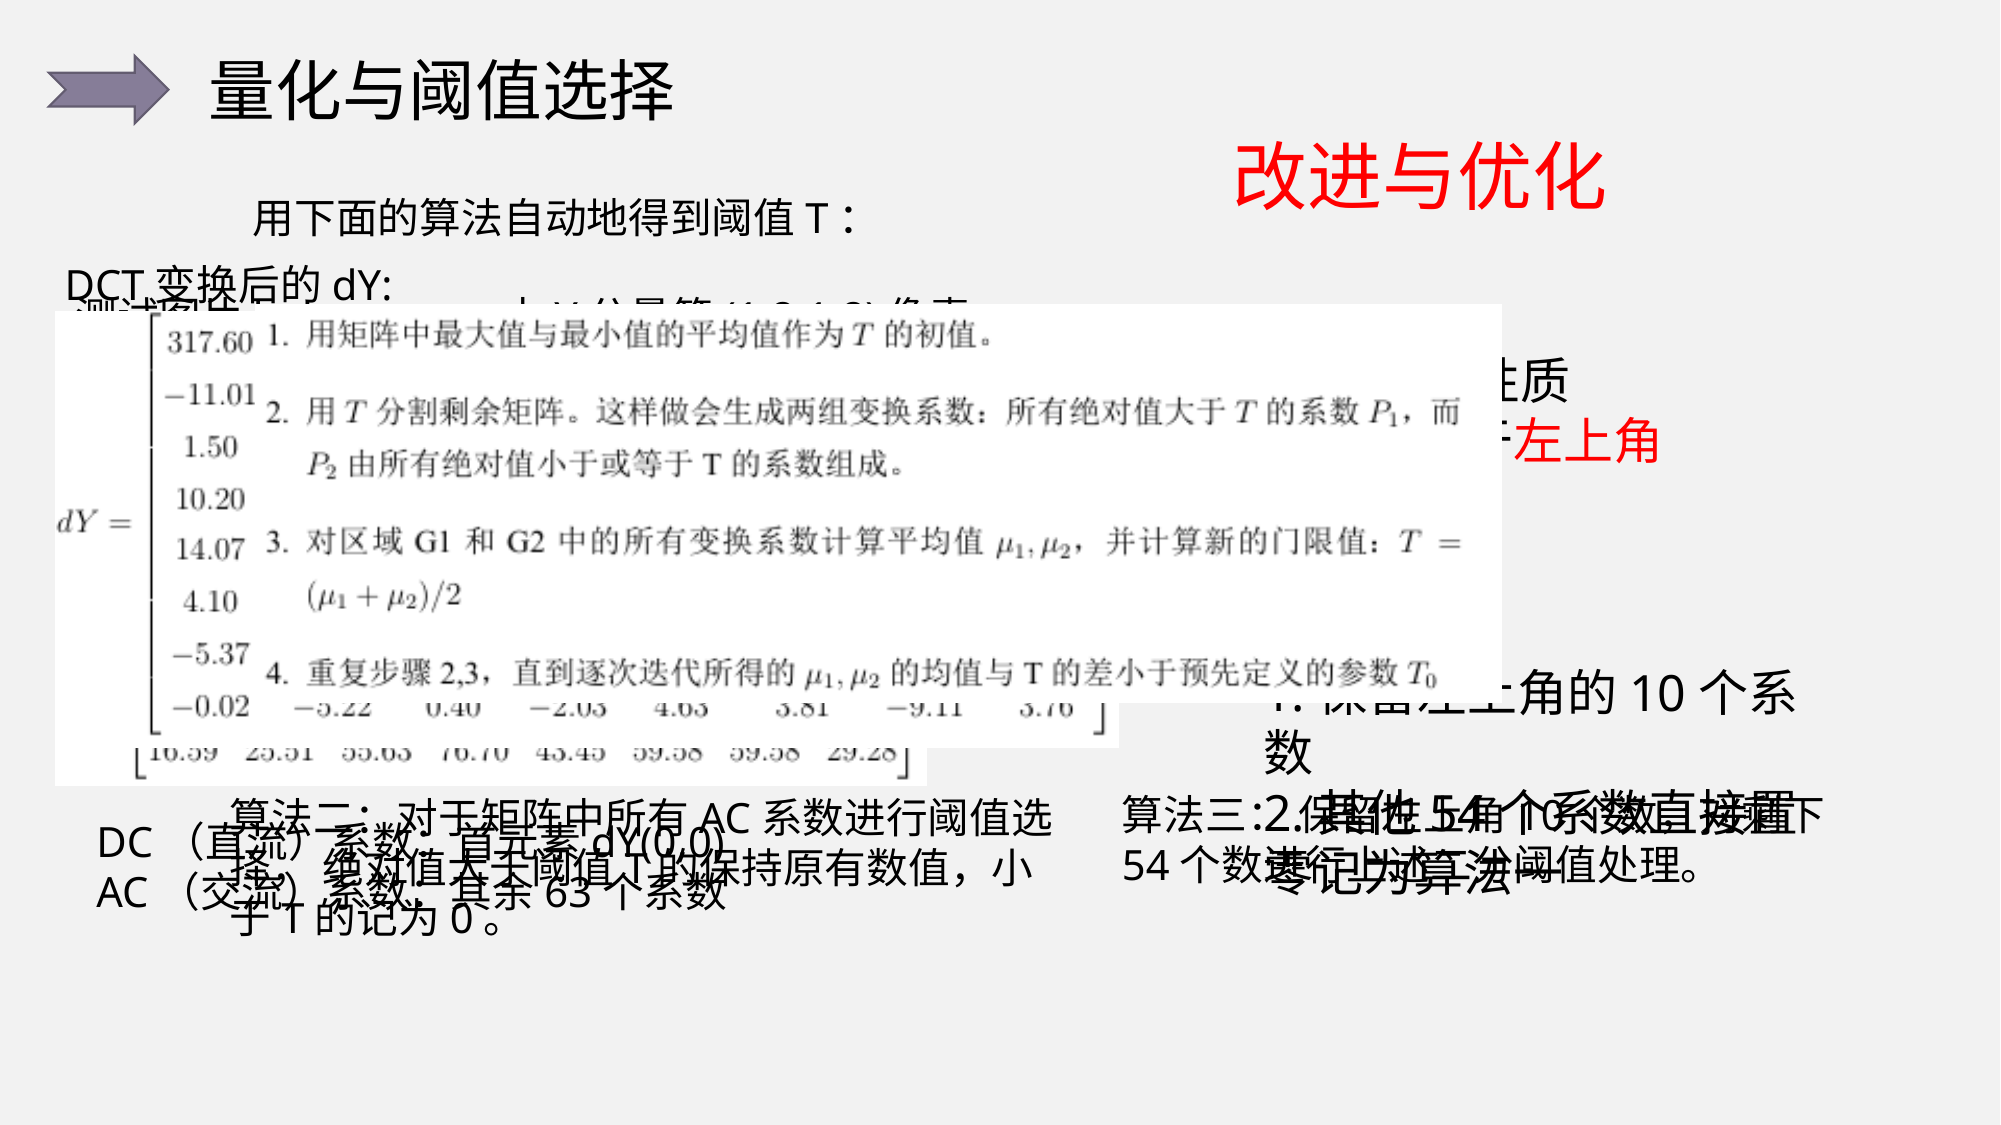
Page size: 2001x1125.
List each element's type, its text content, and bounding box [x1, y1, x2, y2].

text_box [46, 53, 170, 126]
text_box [55, 251, 214, 925]
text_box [214, 122, 1854, 952]
text_box 量化与阈值选择 [193, 41, 789, 137]
